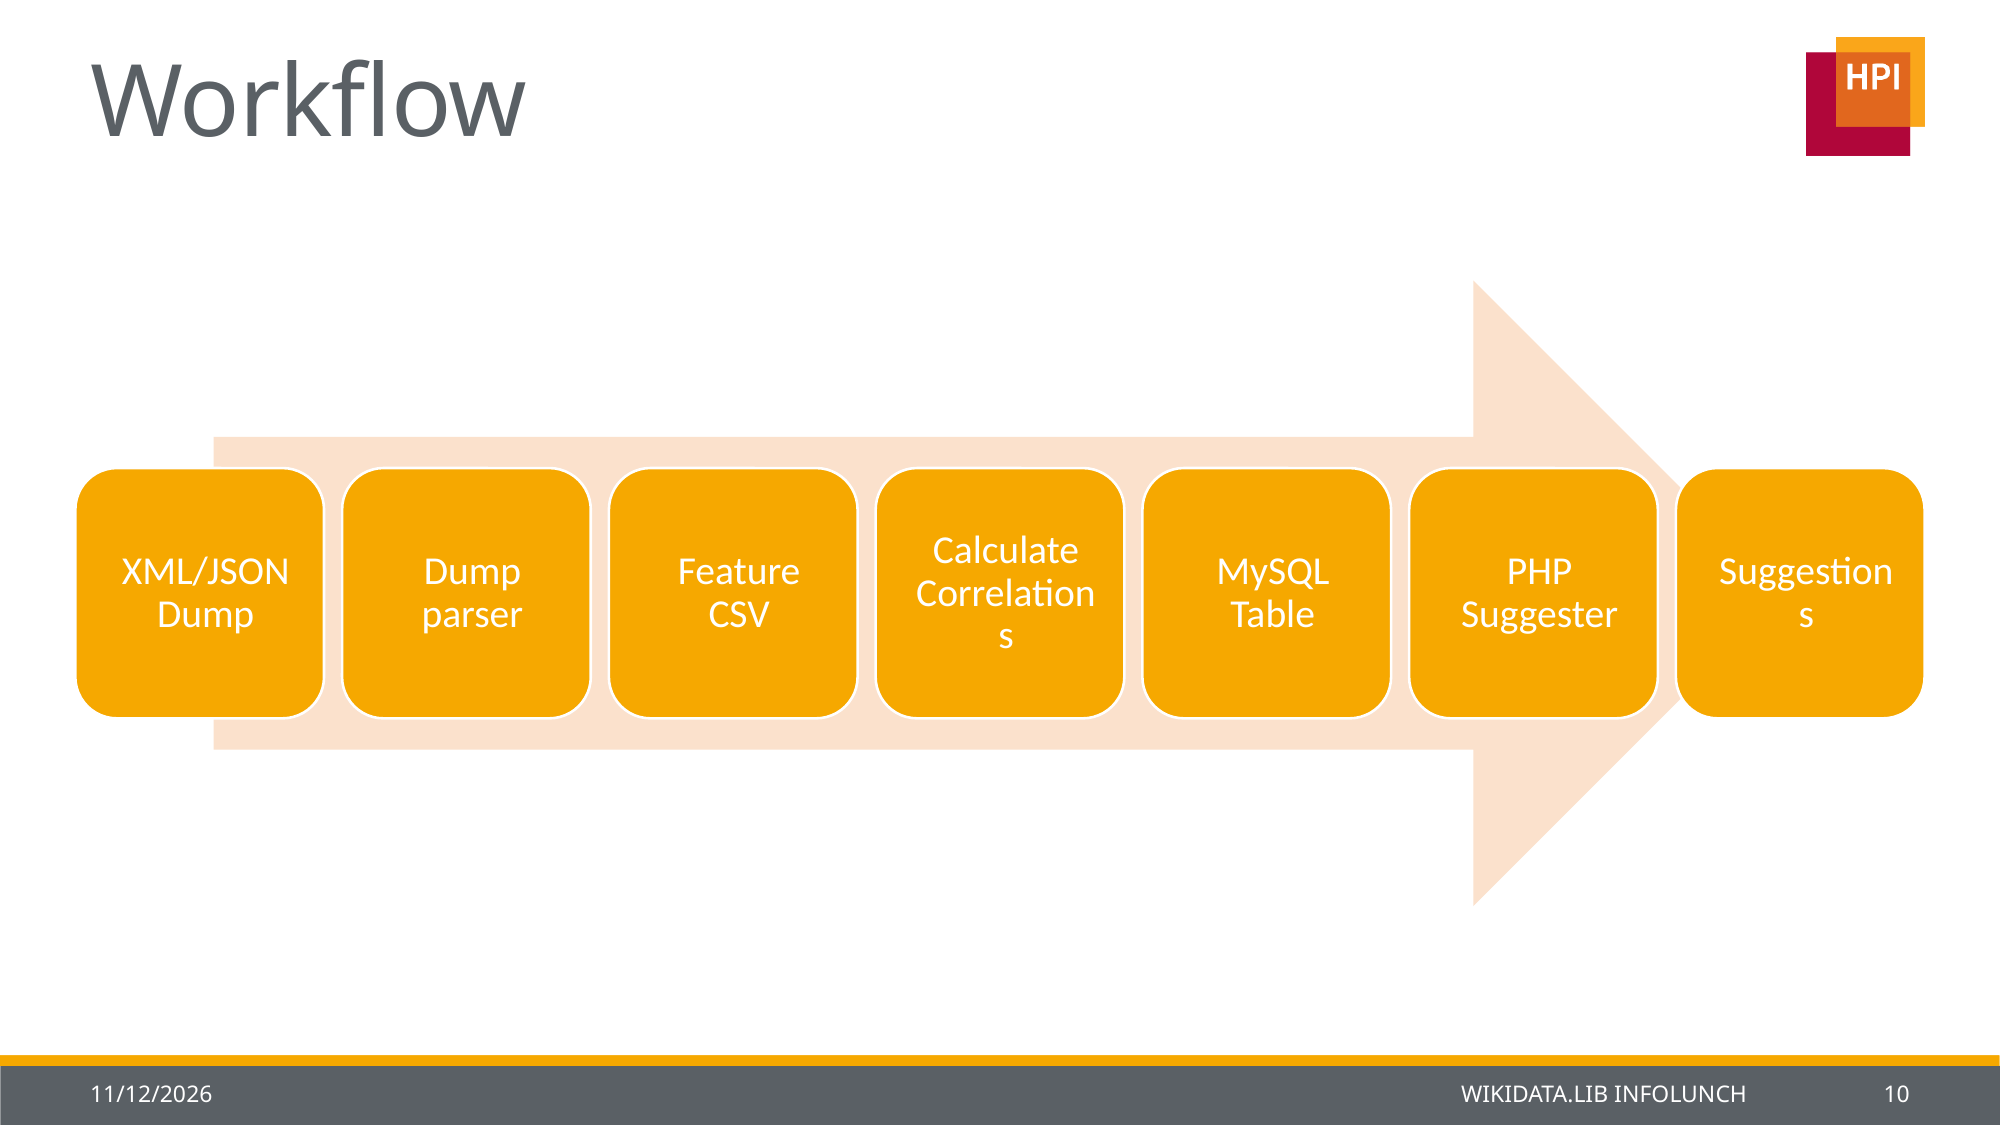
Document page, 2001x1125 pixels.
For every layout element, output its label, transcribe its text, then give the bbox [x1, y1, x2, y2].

title Workflow [75, 0, 1732, 165]
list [74, 279, 1926, 907]
slide_number 10 [1768, 1065, 1926, 1125]
slide_number 23-Jan-14 [75, 1065, 233, 1125]
footer Wikidata.lib Infolunch [238, 1065, 1763, 1125]
picture [1806, 37, 1925, 156]
